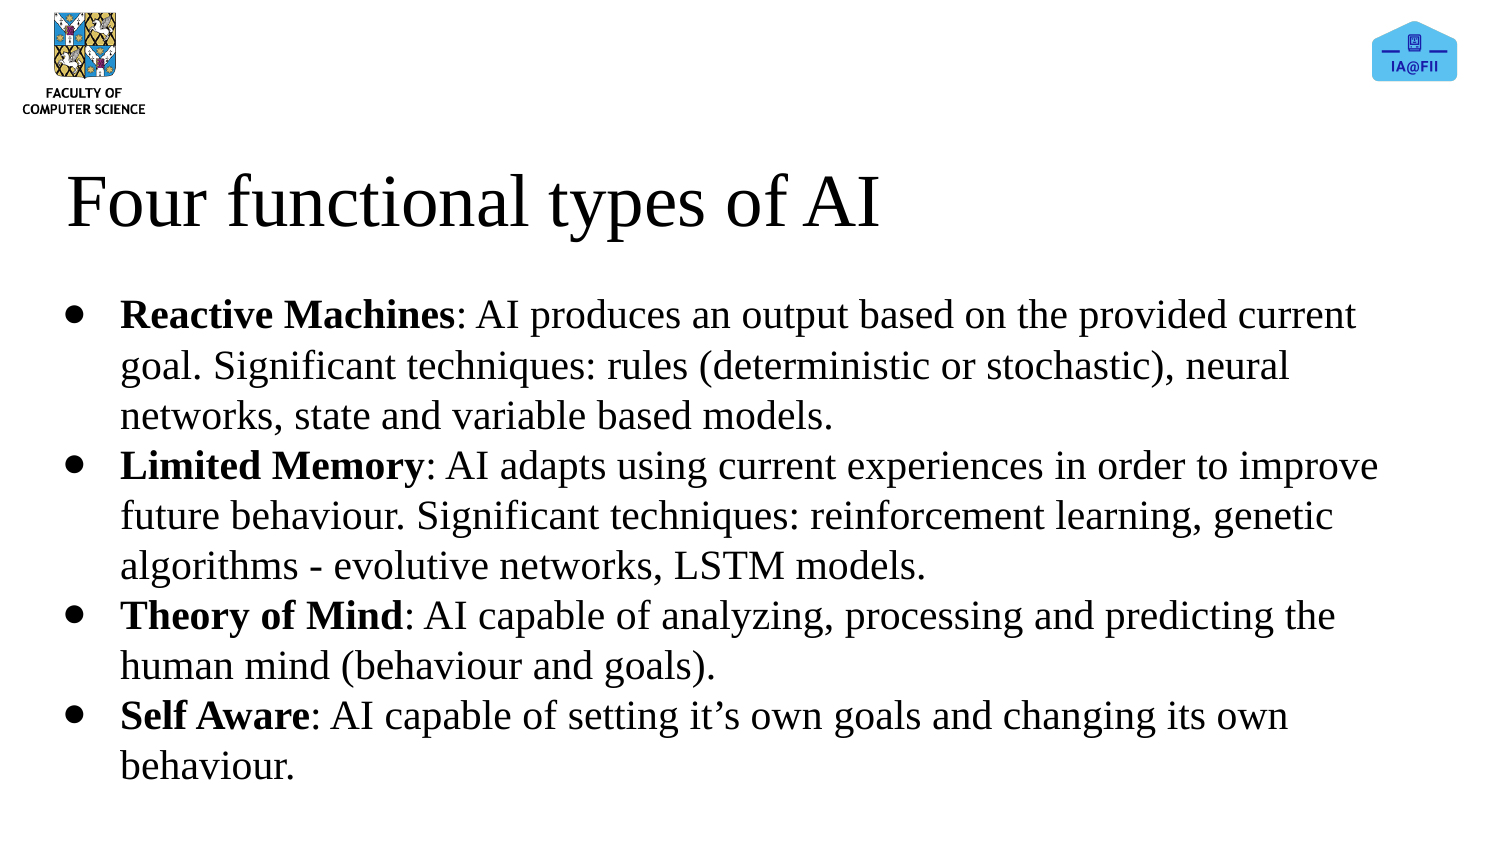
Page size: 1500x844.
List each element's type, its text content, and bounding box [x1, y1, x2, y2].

picture [1349, 0, 1480, 116]
title Four functional types of AI [51, 115, 1449, 257]
text_box Reactive Machines: AI produces an output based on the provided current goal. Significant techniques: rules (deterministic or stochastic), neural networks, state and variable based models. Limited Memory: AI adapts using current experiences in order to improve future behaviour. Significant techniques: reinforcement learning, genetic algorithms - evolutive networks, LSTM models. Theory of Mind: AI capable of analyzing, processing and predicting the human mind (behaviour and goals). Self Aware: AI capable of setting it’s own goals and changing its own behaviour. [30, 272, 1449, 825]
picture [0, 0, 169, 141]
